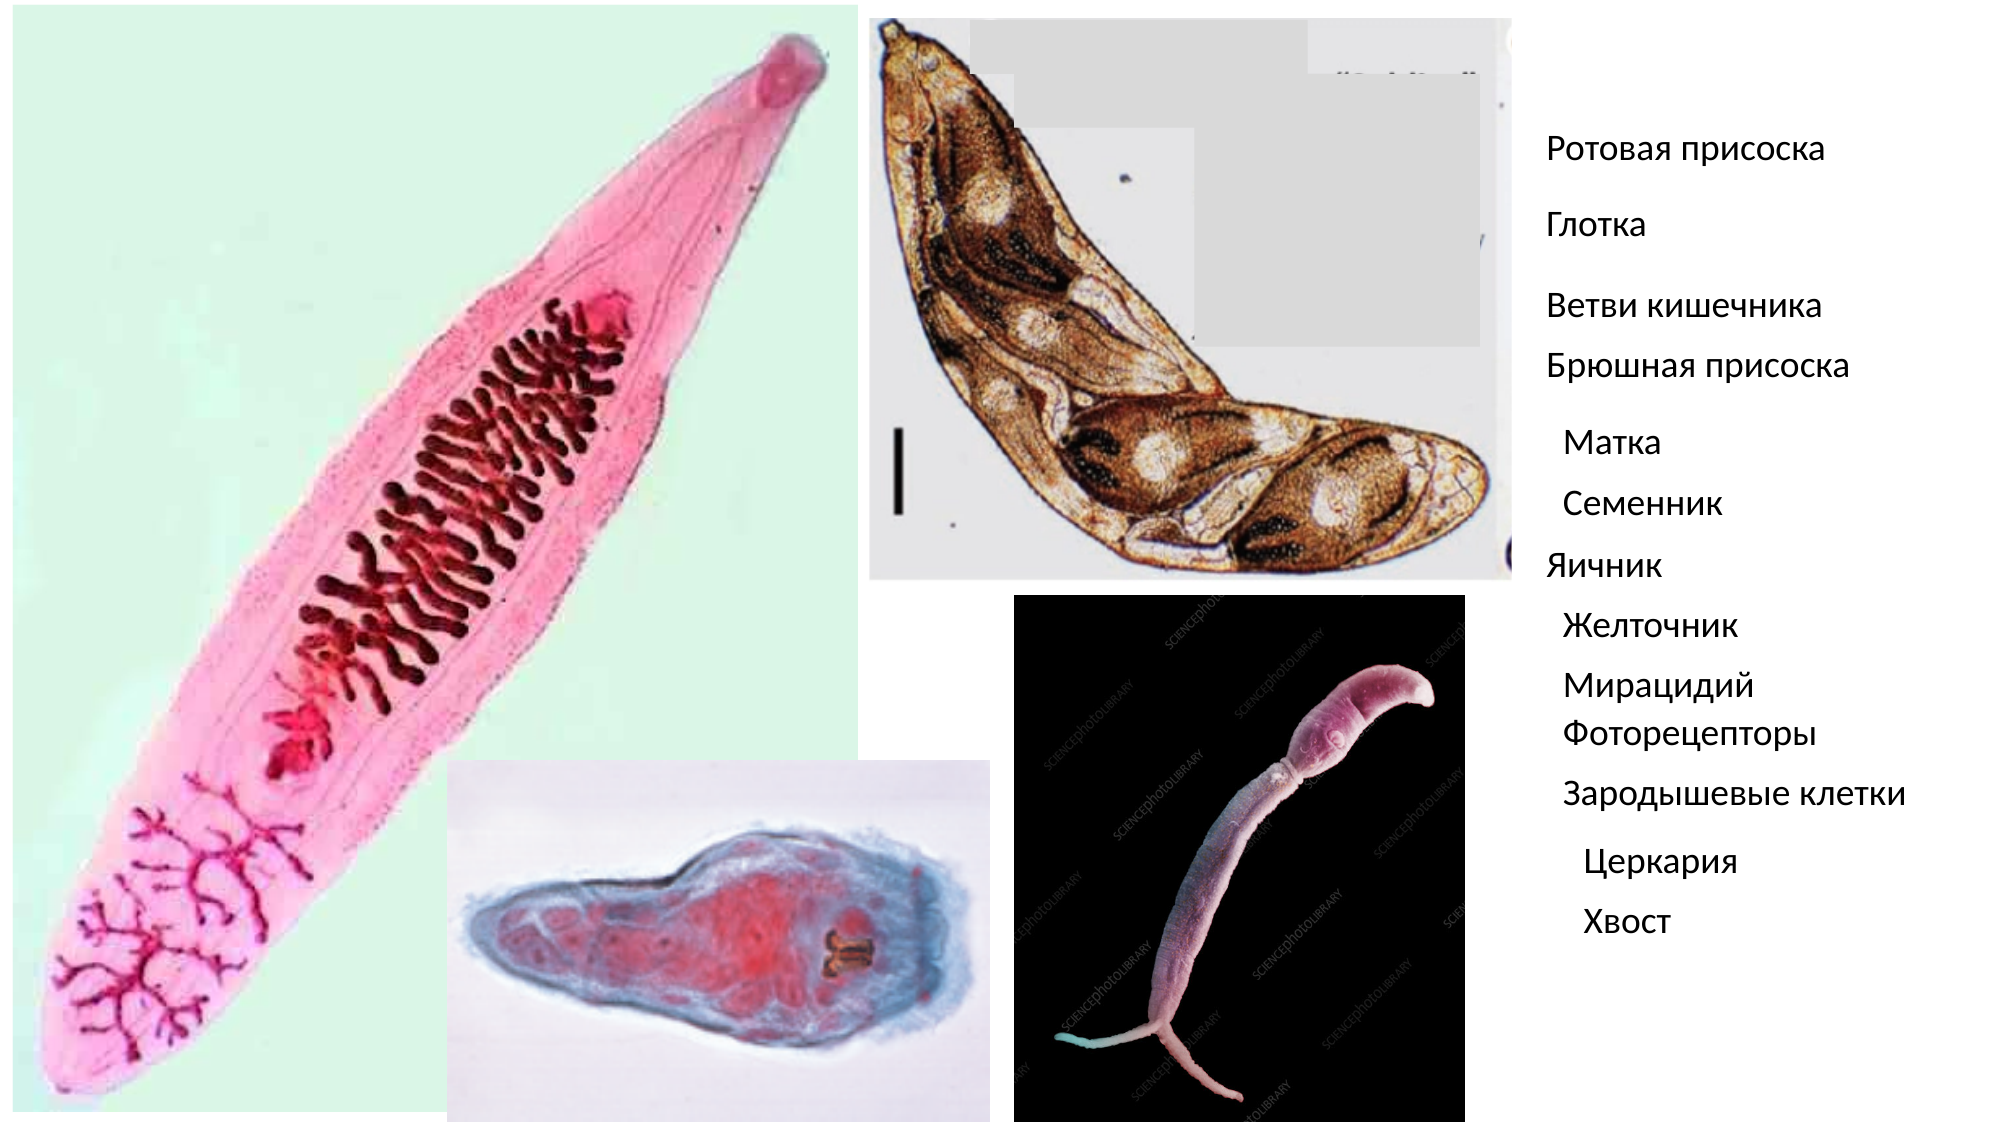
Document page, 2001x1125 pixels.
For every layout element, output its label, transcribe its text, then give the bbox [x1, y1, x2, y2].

text_box Церкария [1568, 828, 1967, 888]
text_box Яичник [1531, 532, 1930, 592]
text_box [845, 18, 1512, 593]
text_box Зародышевые клетки [1548, 760, 1947, 821]
text_box Семенник [1548, 470, 1947, 530]
text_box Мирацидий [1548, 653, 1947, 700]
text_box Брюшная присоска [1531, 332, 1930, 393]
text_box Ветви кишечника [1531, 272, 1930, 332]
text_box Ротовая присоска [1531, 115, 1930, 175]
text_box Желточник [1548, 592, 1947, 653]
picture [0, 6, 989, 1112]
text_box Глотка [1531, 191, 1930, 252]
text_box Хвост [1568, 888, 1967, 949]
picture [1014, 595, 1465, 1122]
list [447, 760, 990, 1122]
text_box Матка [1548, 409, 1947, 470]
text_box Фоторецепторы [1548, 700, 1947, 760]
